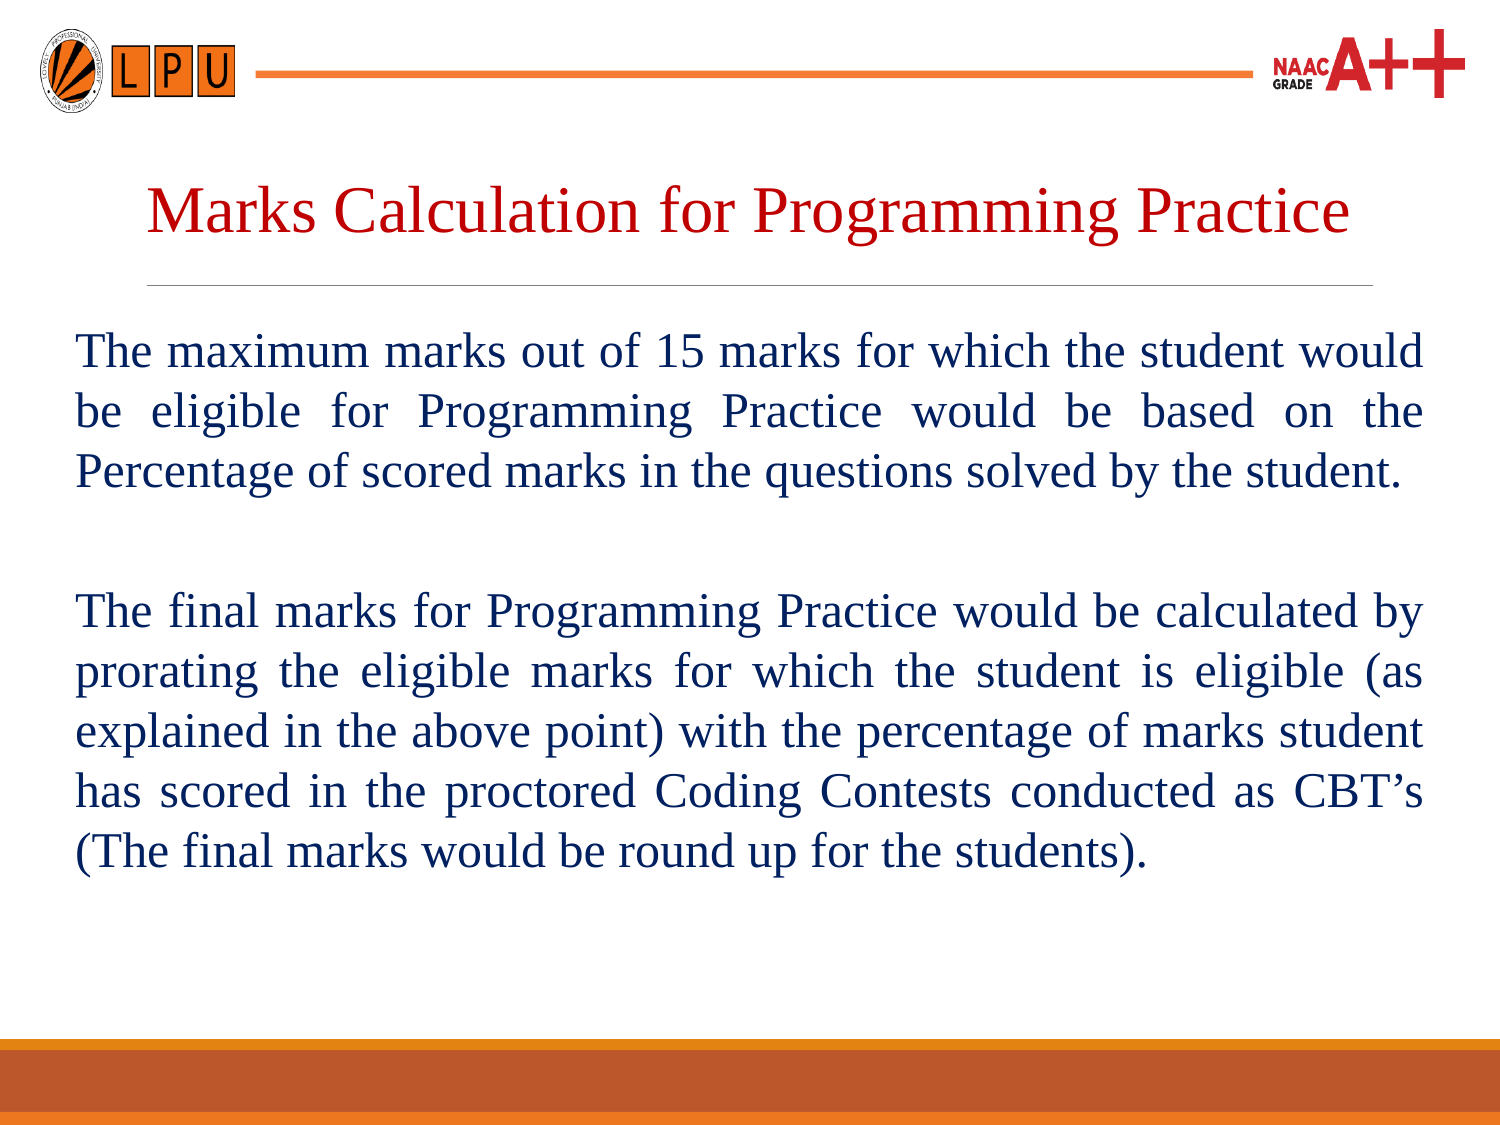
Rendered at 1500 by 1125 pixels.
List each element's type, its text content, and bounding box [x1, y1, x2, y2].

title Marks Calculation for Programming Practice [75, 166, 1425, 248]
picture [1273, 29, 1465, 98]
picture [40, 29, 235, 113]
list The maximum marks out of 15 marks for which the student would be eligible for Programming Practice would be based on the Percentage of scored marks in the questions solved by the student. The final marks for Programming Practice would be calculated by prorating the eligible marks for which the student is eligible (as explained in the above point) with the percentage of marks student has scored in the proctored Coding Contests conducted as CBT’s (The final marks would be round up for the students). [75, 317, 1425, 887]
